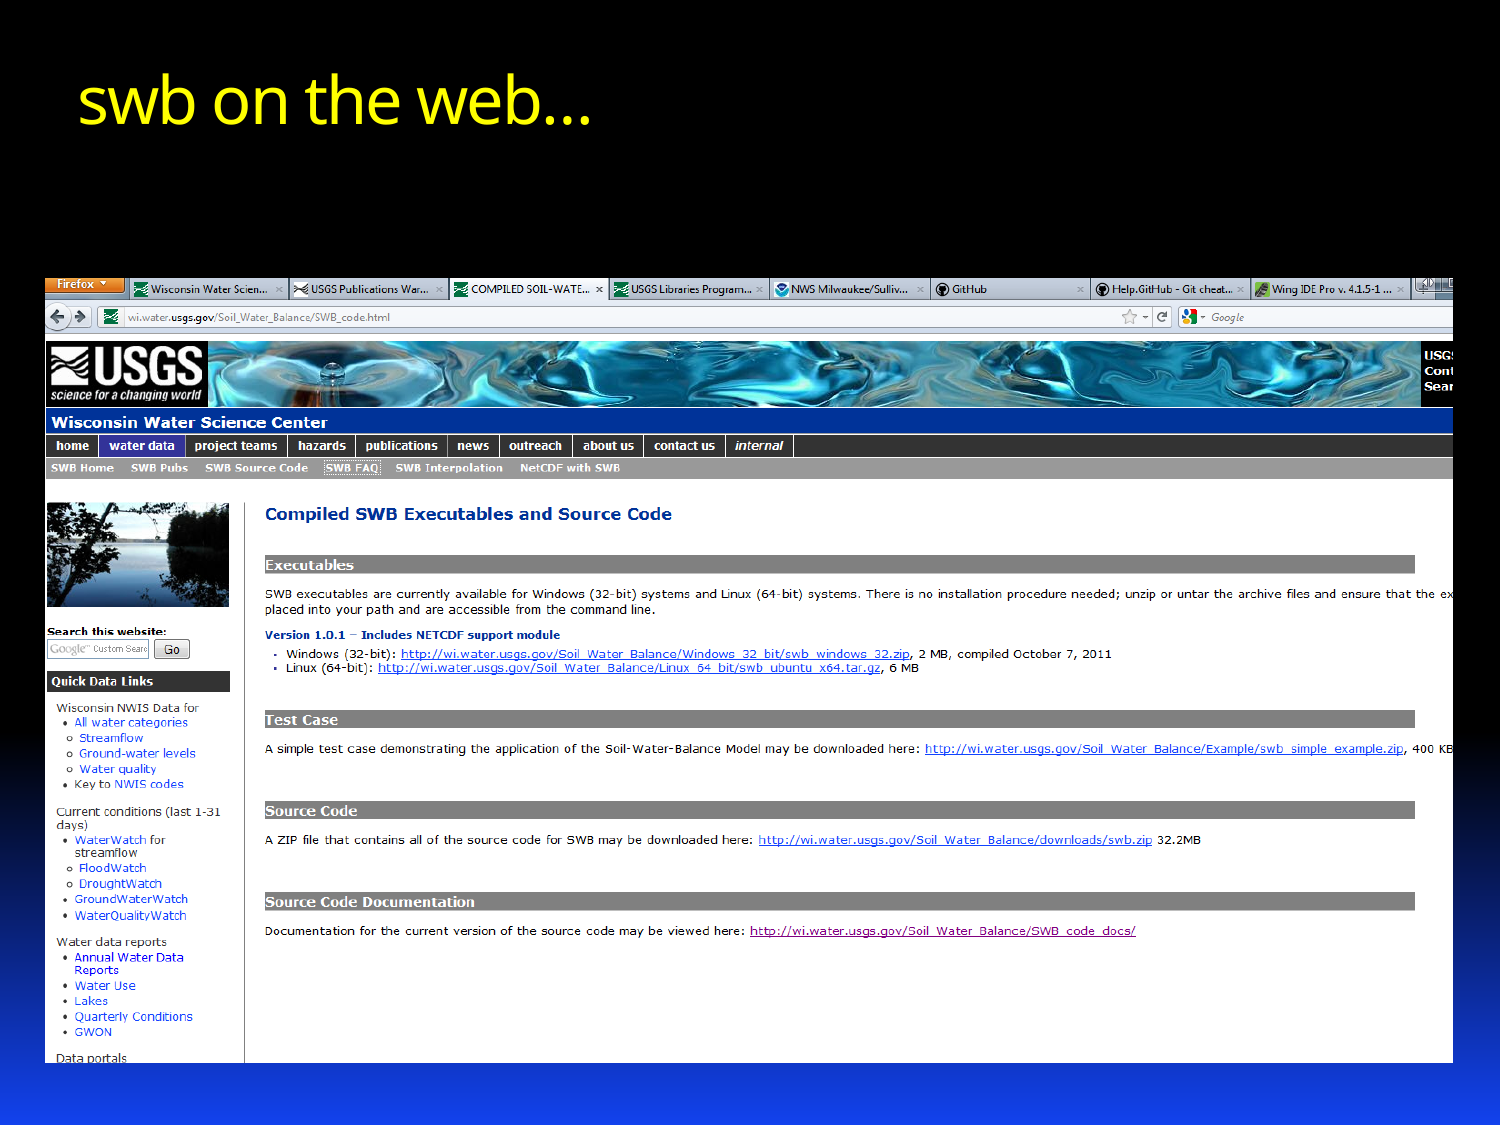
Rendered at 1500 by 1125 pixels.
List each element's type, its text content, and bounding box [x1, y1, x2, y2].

title swb on the web… [62, 50, 1463, 154]
picture [45, 278, 1454, 1063]
